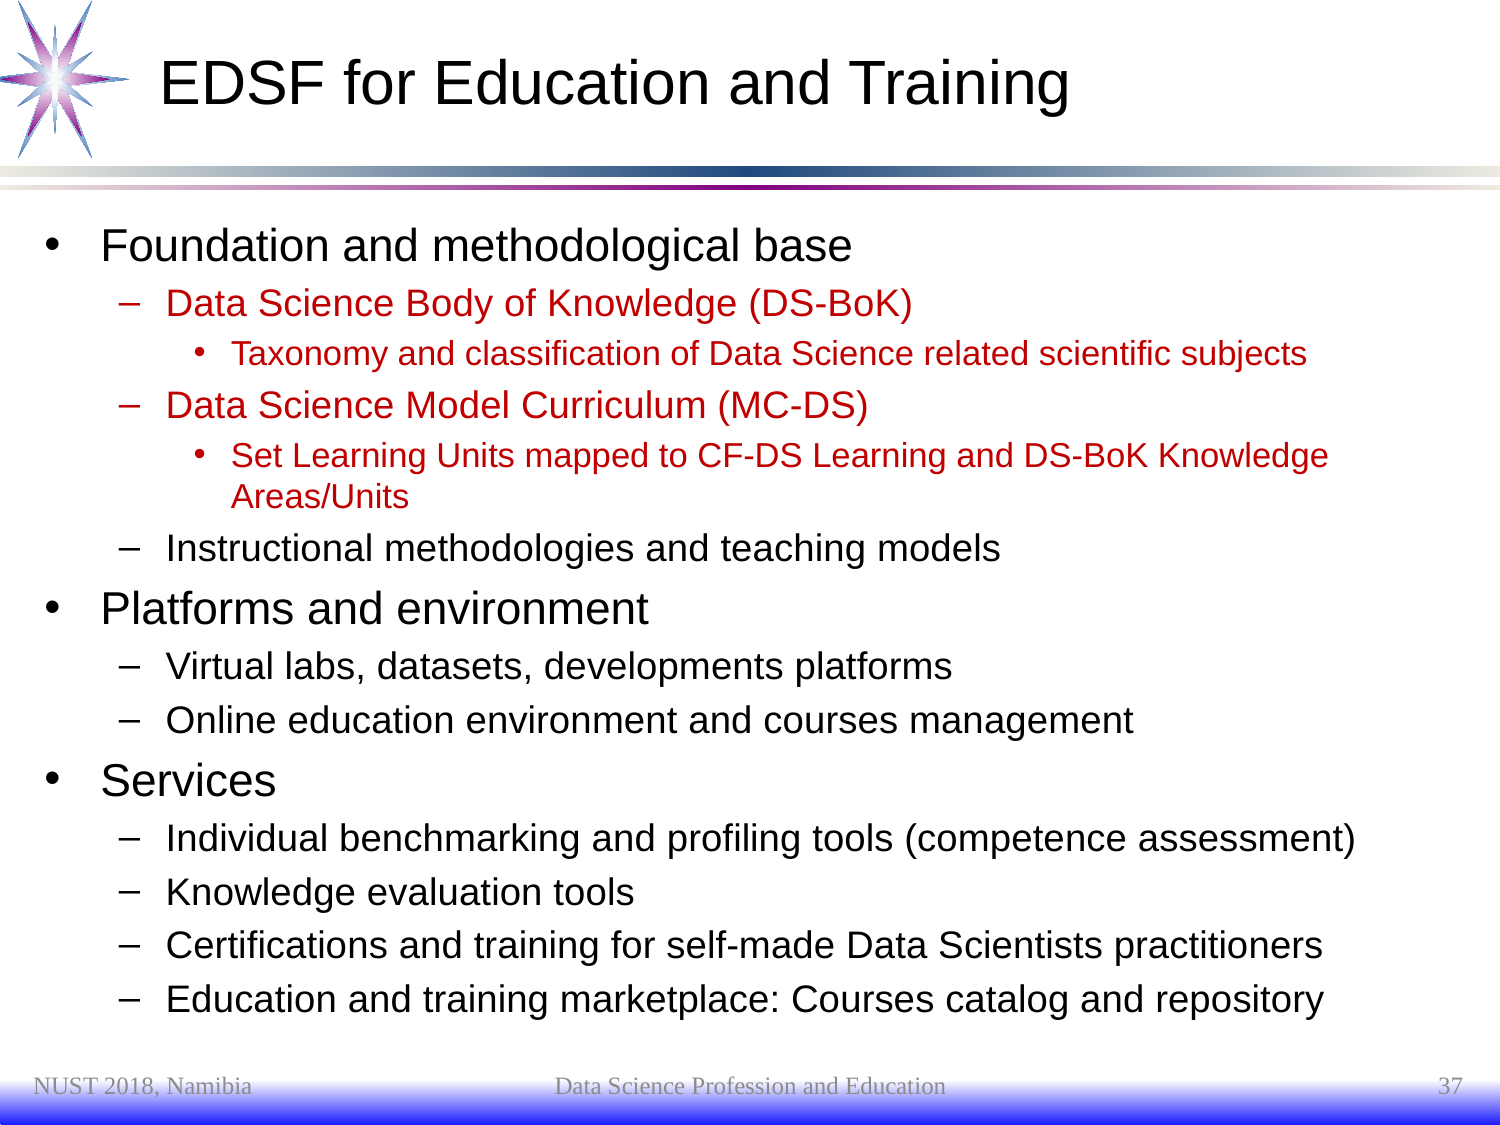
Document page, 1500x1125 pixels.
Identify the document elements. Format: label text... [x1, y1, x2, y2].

list Foundation and methodological base Data Science Body of Knowledge (DS-BoK) Taxonomy and classification of Data Science related scientific subjects Data Science Model Curriculum (MC-DS) Set Learning Units mapped to CF-DS Learning and DS-BoK Knowledge Areas/Units Instructional methodologies and teaching models Platforms and environment Virtual labs, datasets, developments platforms Online education environment and courses management Services Individual benchmarking and profiling tools (competence assessment) Knowledge evaluation tools Certifications and training for self-made Data Scientists practitioners Education and training marketplace: Courses catalog and repository [29, 208, 1471, 1035]
footer Data Science Profession and Education [513, 1063, 989, 1106]
slide_number 37 [1128, 1064, 1478, 1106]
slide_number NUST 2018, Namibia [18, 1063, 369, 1106]
title EDSF for Education and Training [147, 24, 1425, 135]
